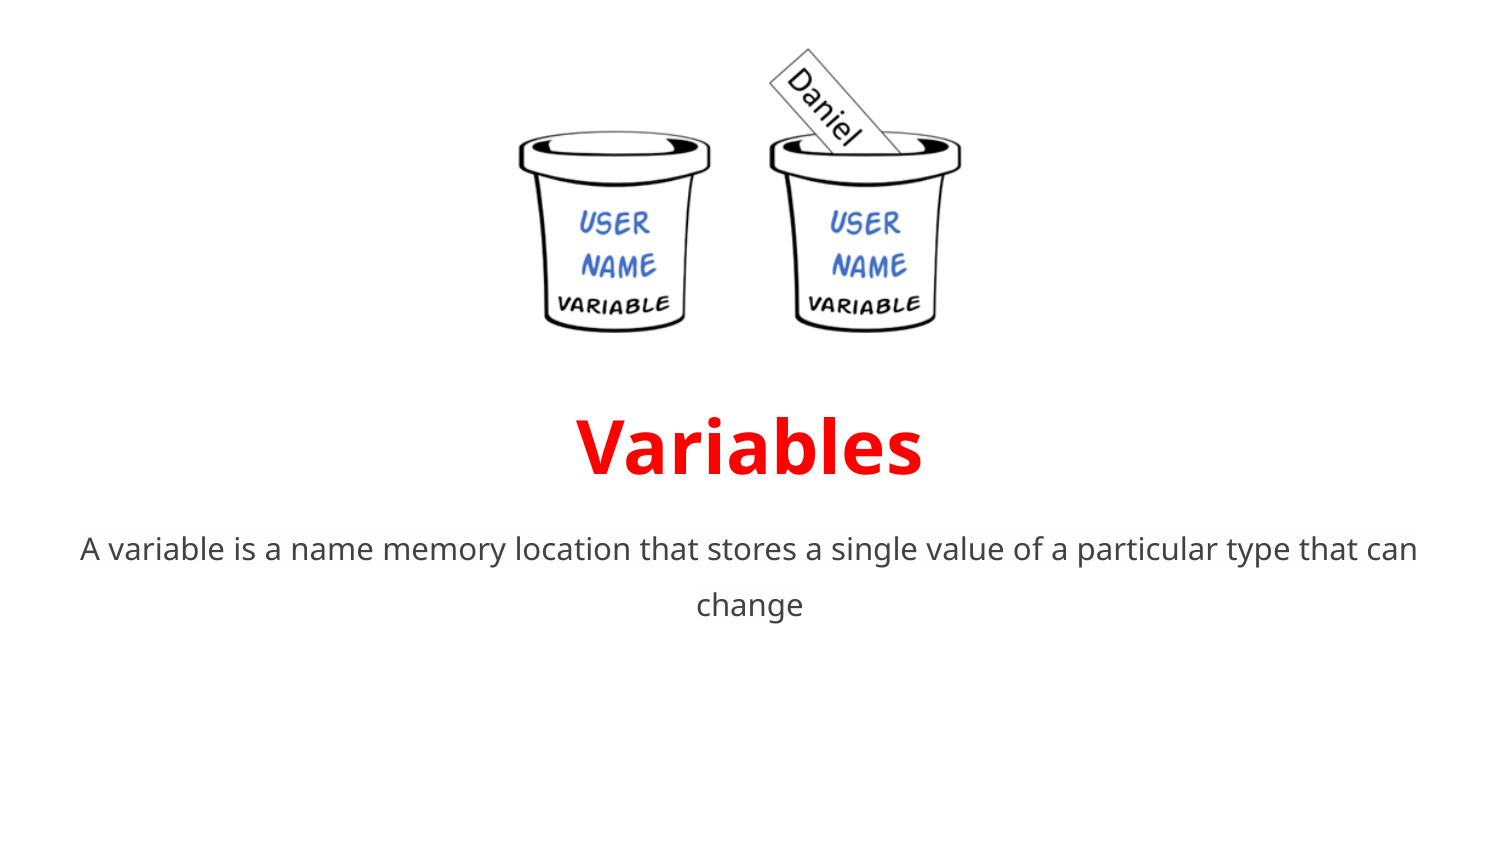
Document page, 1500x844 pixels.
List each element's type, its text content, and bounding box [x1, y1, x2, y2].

title Variables A variable is a name memory location that stores a single value of a particular type that can change [51, 339, 1449, 745]
picture [514, 27, 986, 356]
